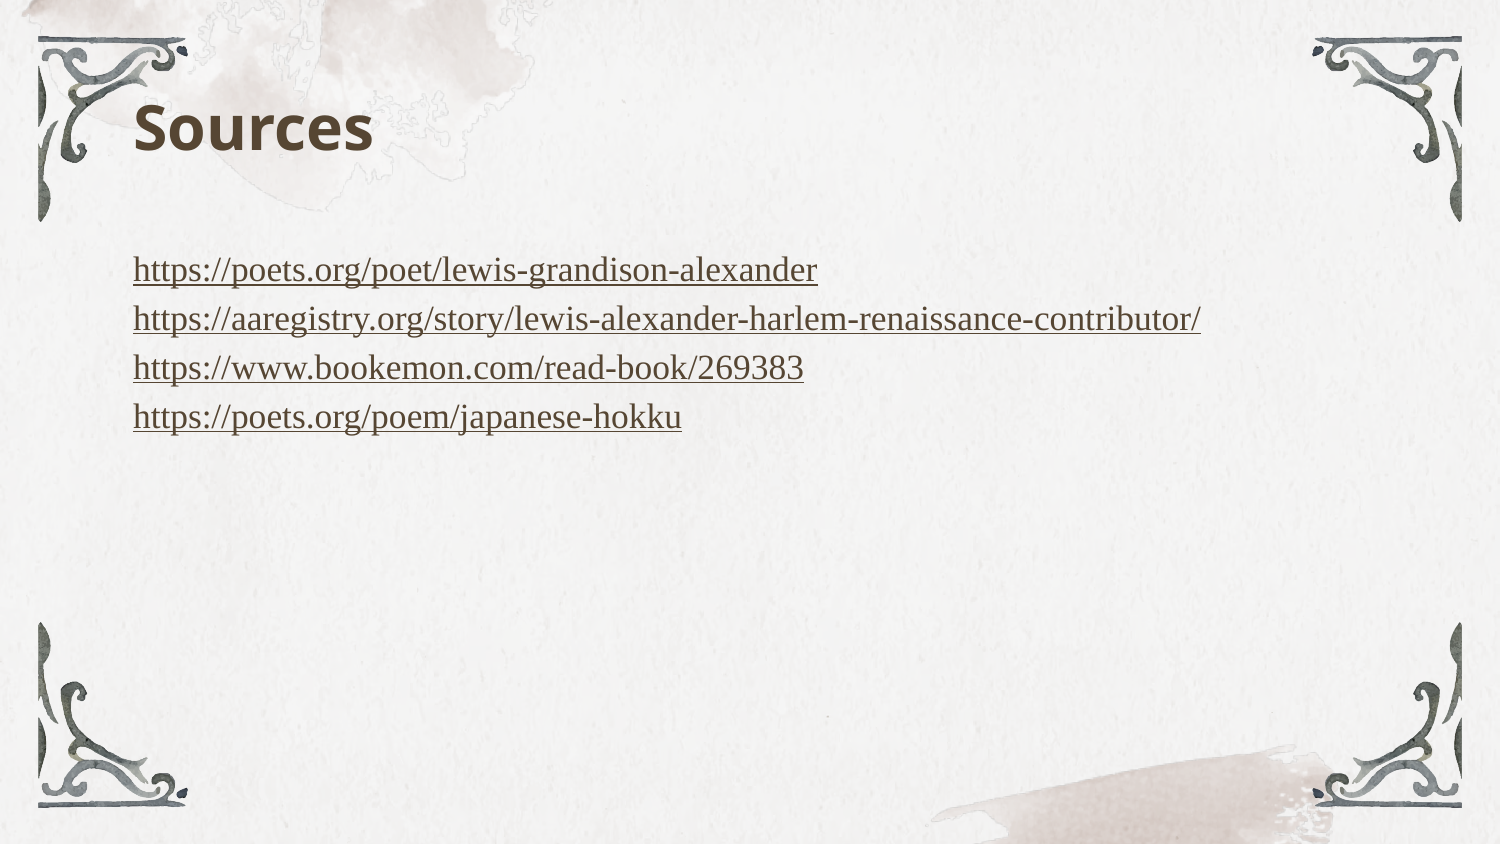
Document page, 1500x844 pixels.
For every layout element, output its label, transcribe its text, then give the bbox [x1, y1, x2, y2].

picture [38, 36, 188, 222]
picture [38, 622, 188, 808]
subtitle https://poets.org/poet/lewis-grandison-alexander https://aaregistry.org/story/lewis-alexander-harlem-renaissance-contributor/ https://www.bookemon.com/read-book/269383 https://poets.org/poem/japanese-hokku [118, 224, 1418, 704]
picture [1313, 623, 1462, 808]
title Sources [118, 72, 1382, 167]
picture [1312, 36, 1462, 222]
